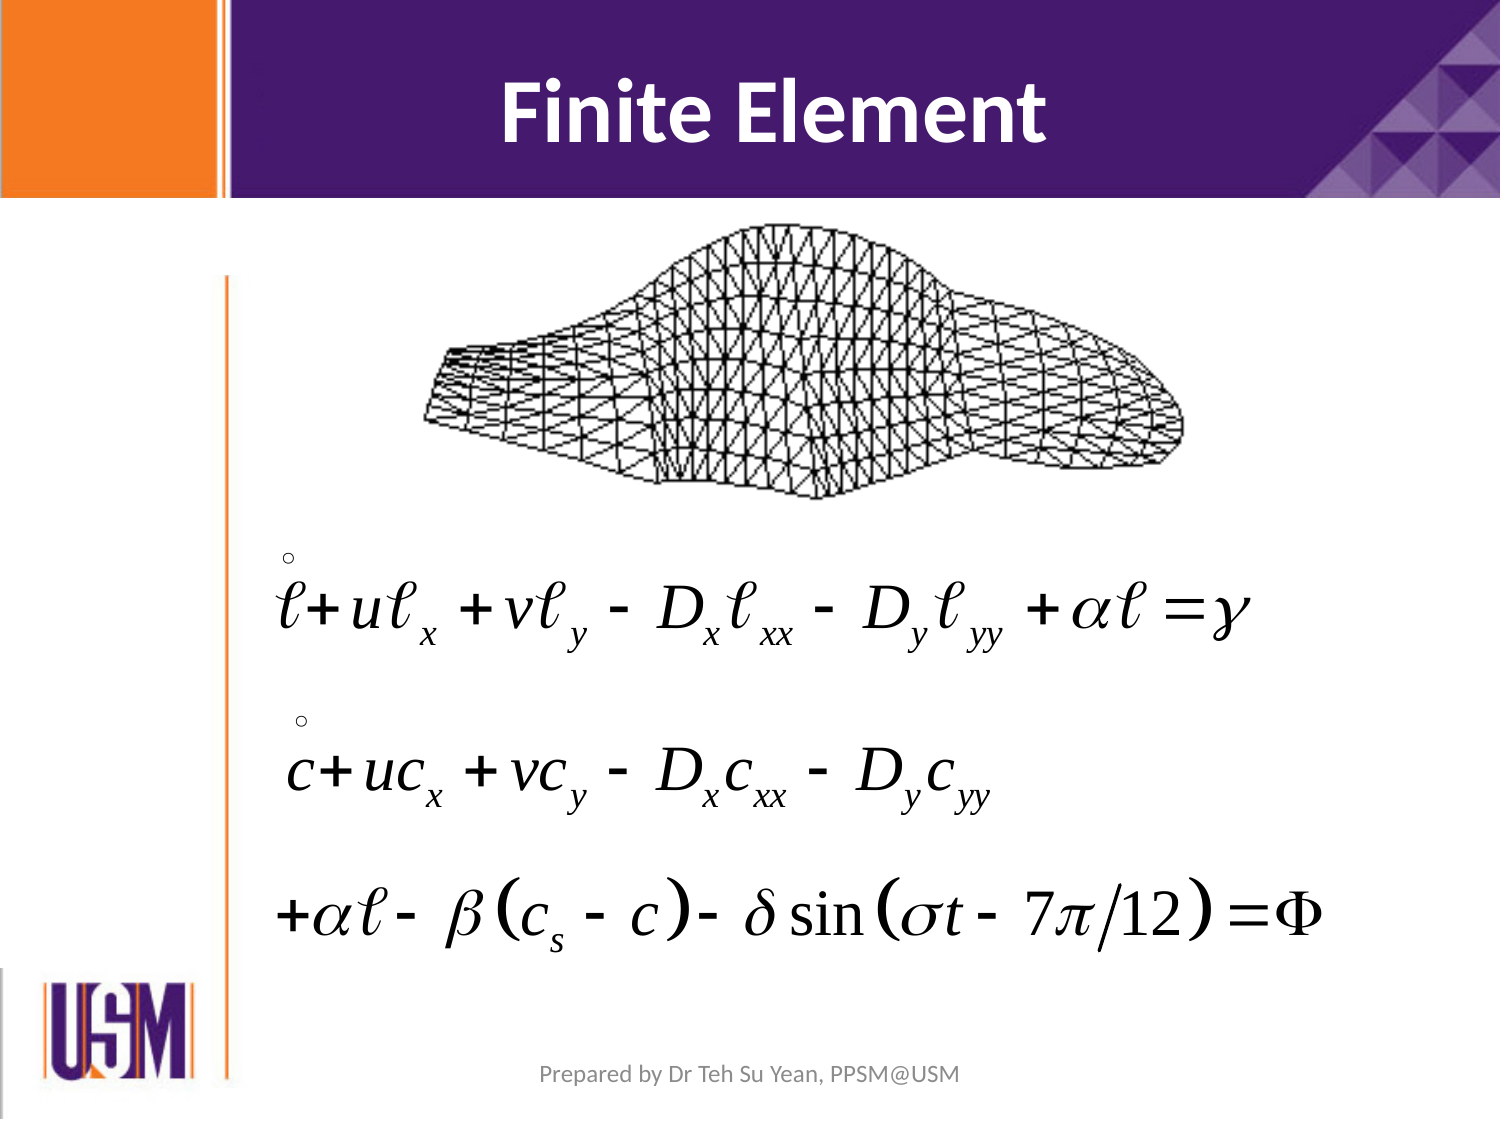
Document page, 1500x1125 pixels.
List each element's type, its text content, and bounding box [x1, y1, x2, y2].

footer Prepared by Dr Teh Su Yean, PPSM@USM [512, 1042, 988, 1103]
picture [0, 0, 1500, 198]
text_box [274, 687, 1005, 830]
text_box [262, 524, 1261, 668]
picture [0, 275, 252, 1119]
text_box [262, 862, 1339, 976]
picture [412, 212, 1202, 513]
